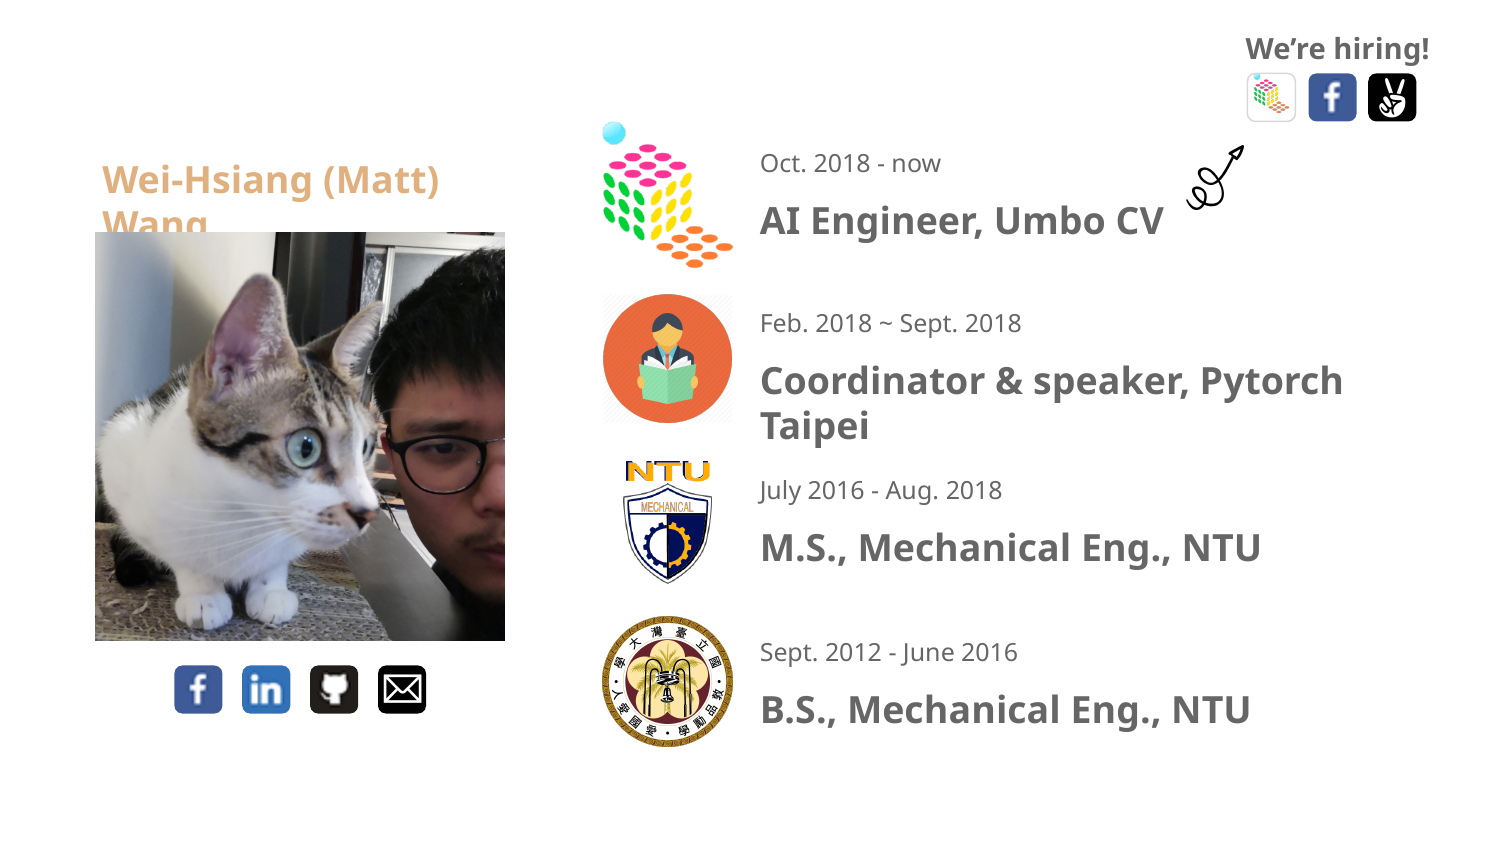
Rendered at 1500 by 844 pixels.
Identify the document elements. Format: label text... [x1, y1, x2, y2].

picture [602, 616, 733, 747]
text_box We’re hiring! [1230, 15, 1454, 79]
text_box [744, 459, 1463, 566]
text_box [744, 620, 1463, 728]
picture [623, 460, 712, 584]
picture [95, 231, 505, 641]
picture [309, 665, 359, 714]
picture [241, 665, 291, 714]
picture [1367, 73, 1417, 122]
picture [174, 665, 223, 714]
picture [1247, 73, 1296, 122]
picture [576, 119, 758, 424]
picture [1183, 145, 1248, 210]
picture [1308, 73, 1357, 122]
picture [377, 665, 427, 714]
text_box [744, 132, 1184, 239]
text_box Wei-Hsiang (Matt) Wang [91, 150, 537, 208]
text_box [744, 291, 1463, 399]
